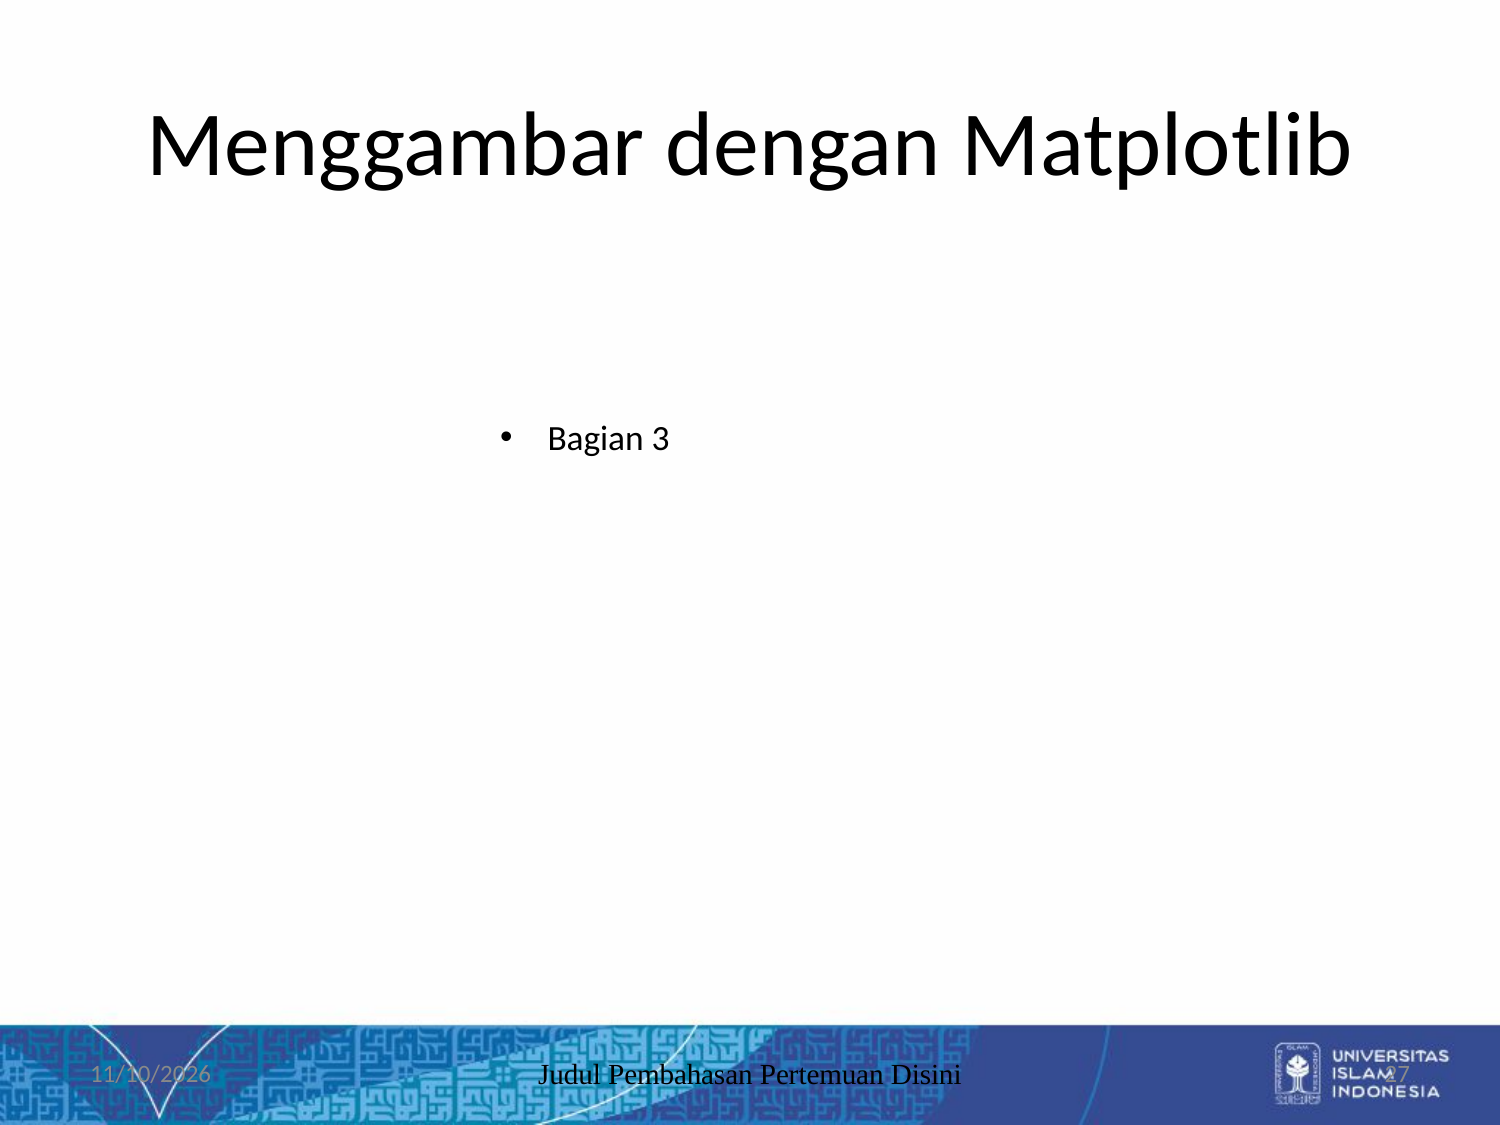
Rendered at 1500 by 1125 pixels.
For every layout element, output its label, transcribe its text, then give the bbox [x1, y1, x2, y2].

list Bagian 3 [484, 407, 1500, 466]
footer Judul Pembahasan Pertemuan Disini [512, 1042, 988, 1103]
slide_number 27 [1074, 1042, 1425, 1103]
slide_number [75, 1042, 425, 1103]
picture [0, 0, 1500, 1125]
title Menggambar dengan Matplotlib [75, 45, 1425, 233]
